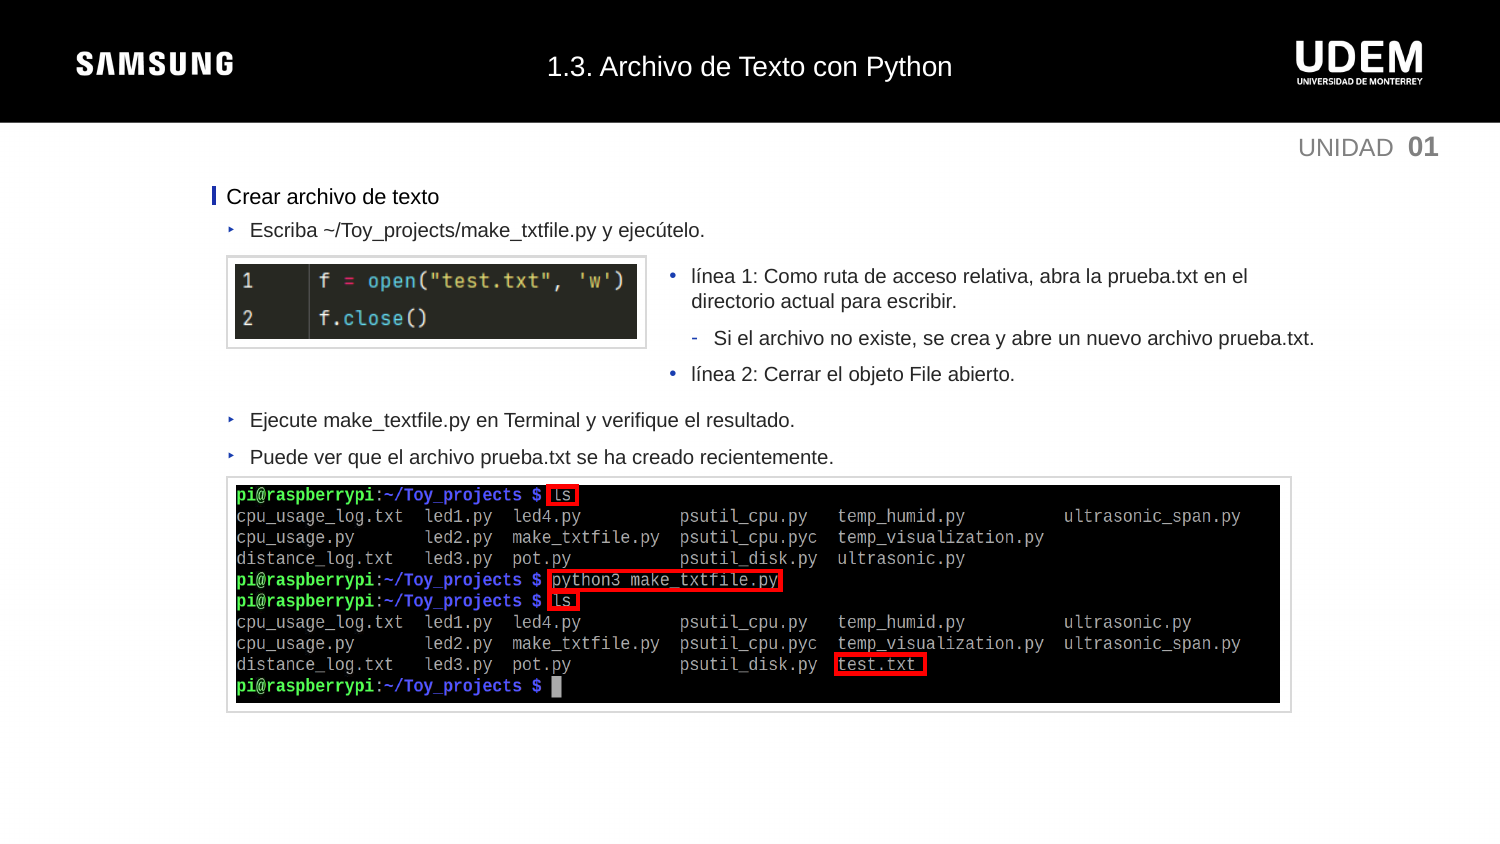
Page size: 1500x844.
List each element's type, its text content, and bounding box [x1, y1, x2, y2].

text_box Crear archivo de texto [211, 181, 1274, 210]
text_box Ejecute make_textfile.py en Terminal y verifique el resultado. Puede ver que el archivo prueba.txt se ha creado recientemente. [226, 397, 1274, 476]
text_box línea 1: Como ruta de acceso relativa, abra la prueba.txt en el directorio actual para escribir. Si el archivo no existe, se crea y abre un nuevo archivo prueba.txt. línea 2: Cerrar el objeto File abierto. [632, 256, 1345, 394]
text_box 1.3. Archivo de Texto con Python [279, 48, 1221, 83]
text_box UNIDAD 01 [1289, 127, 1439, 162]
picture [0, 0, 1500, 844]
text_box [227, 477, 1292, 713]
text_box Escriba ~/Toy_projects/make_txtfile.py y ejecútelo. [226, 208, 1274, 252]
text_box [227, 256, 647, 348]
